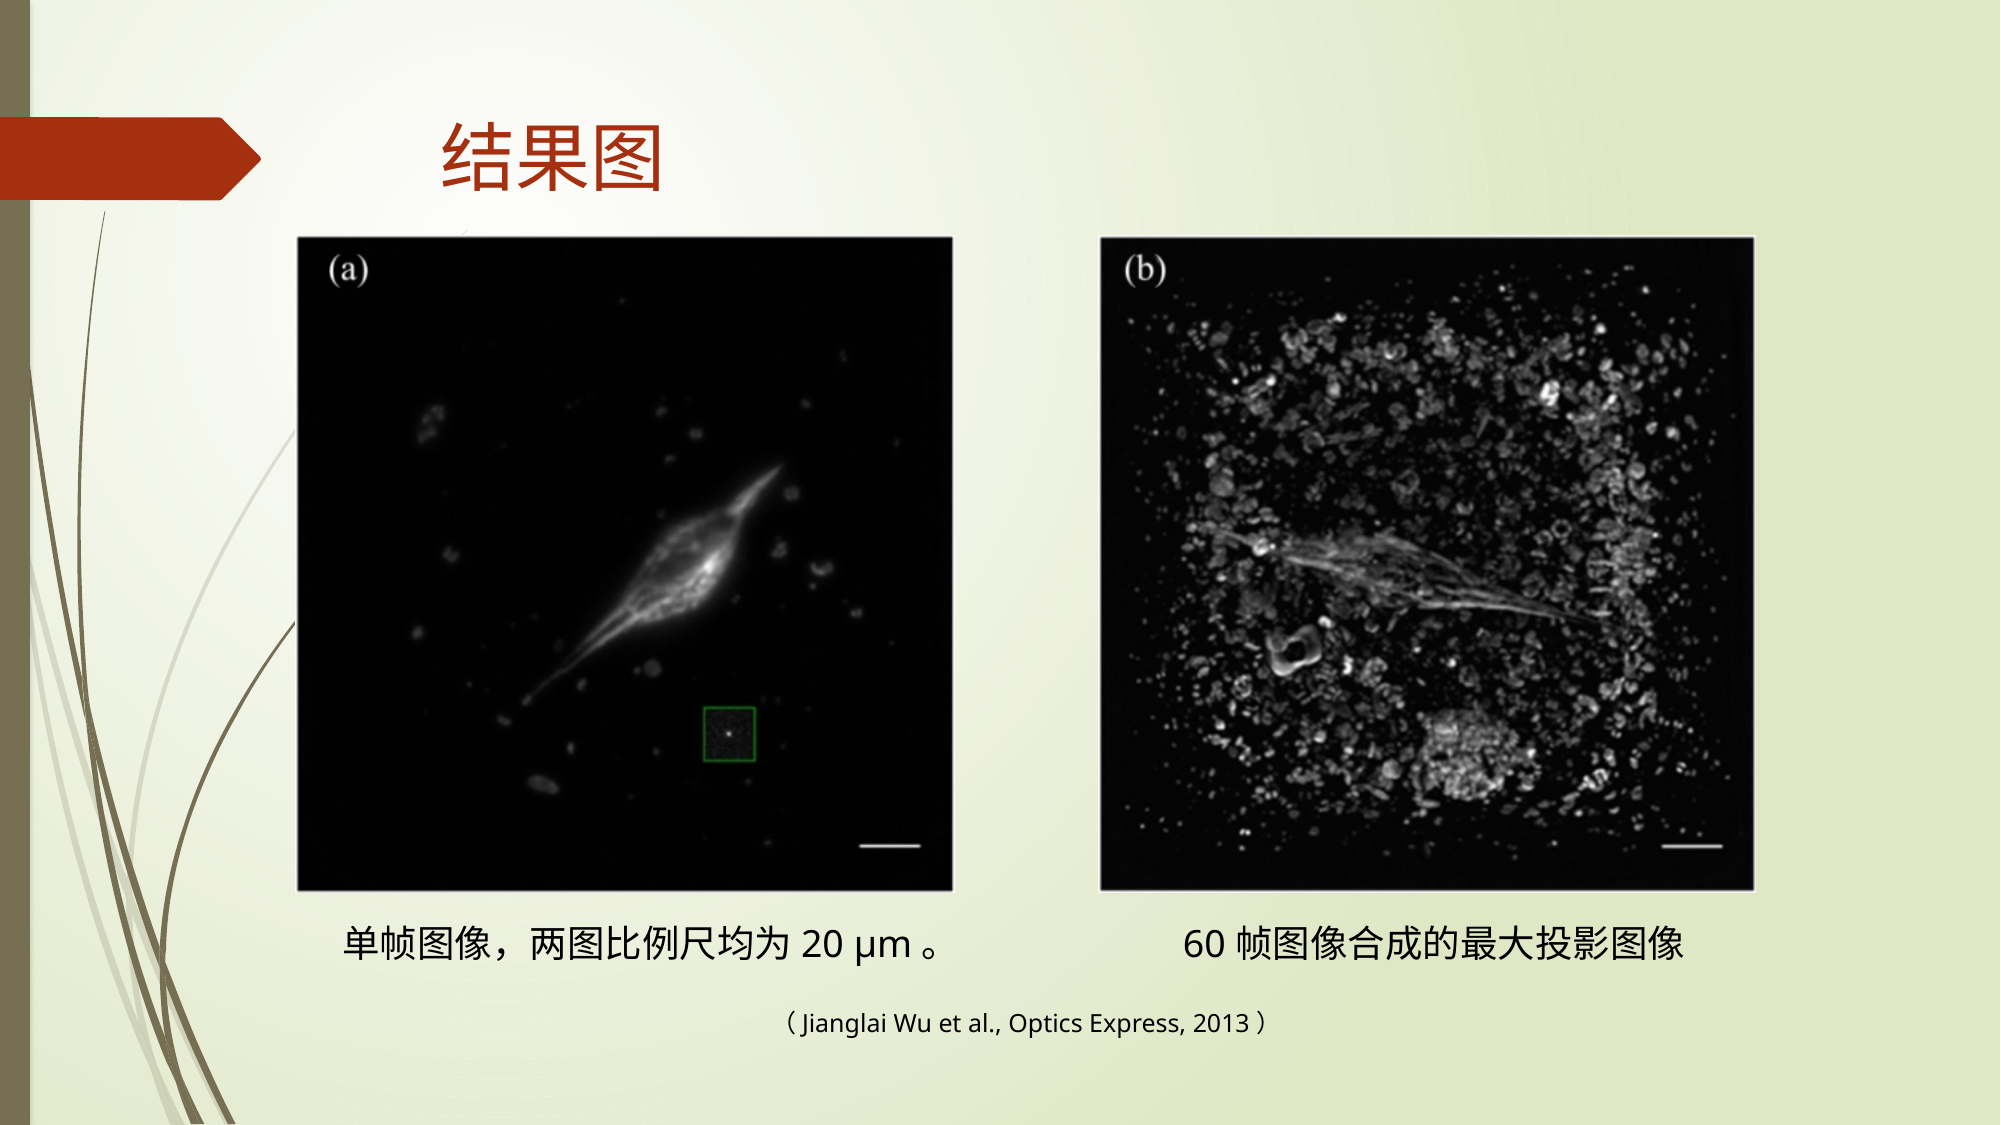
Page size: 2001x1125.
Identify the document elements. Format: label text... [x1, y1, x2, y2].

picture [295, 235, 955, 894]
text_box 单帧图像，两图比例尺均为20 μm。 [327, 912, 974, 973]
text_box 60帧图像合成的最大投影图像 [1168, 912, 1967, 973]
picture [1097, 235, 1756, 894]
title 结果图 [425, 102, 1888, 227]
text_box （Jianglai Wu et al., Optics Express, 2013） [756, 999, 1297, 1045]
